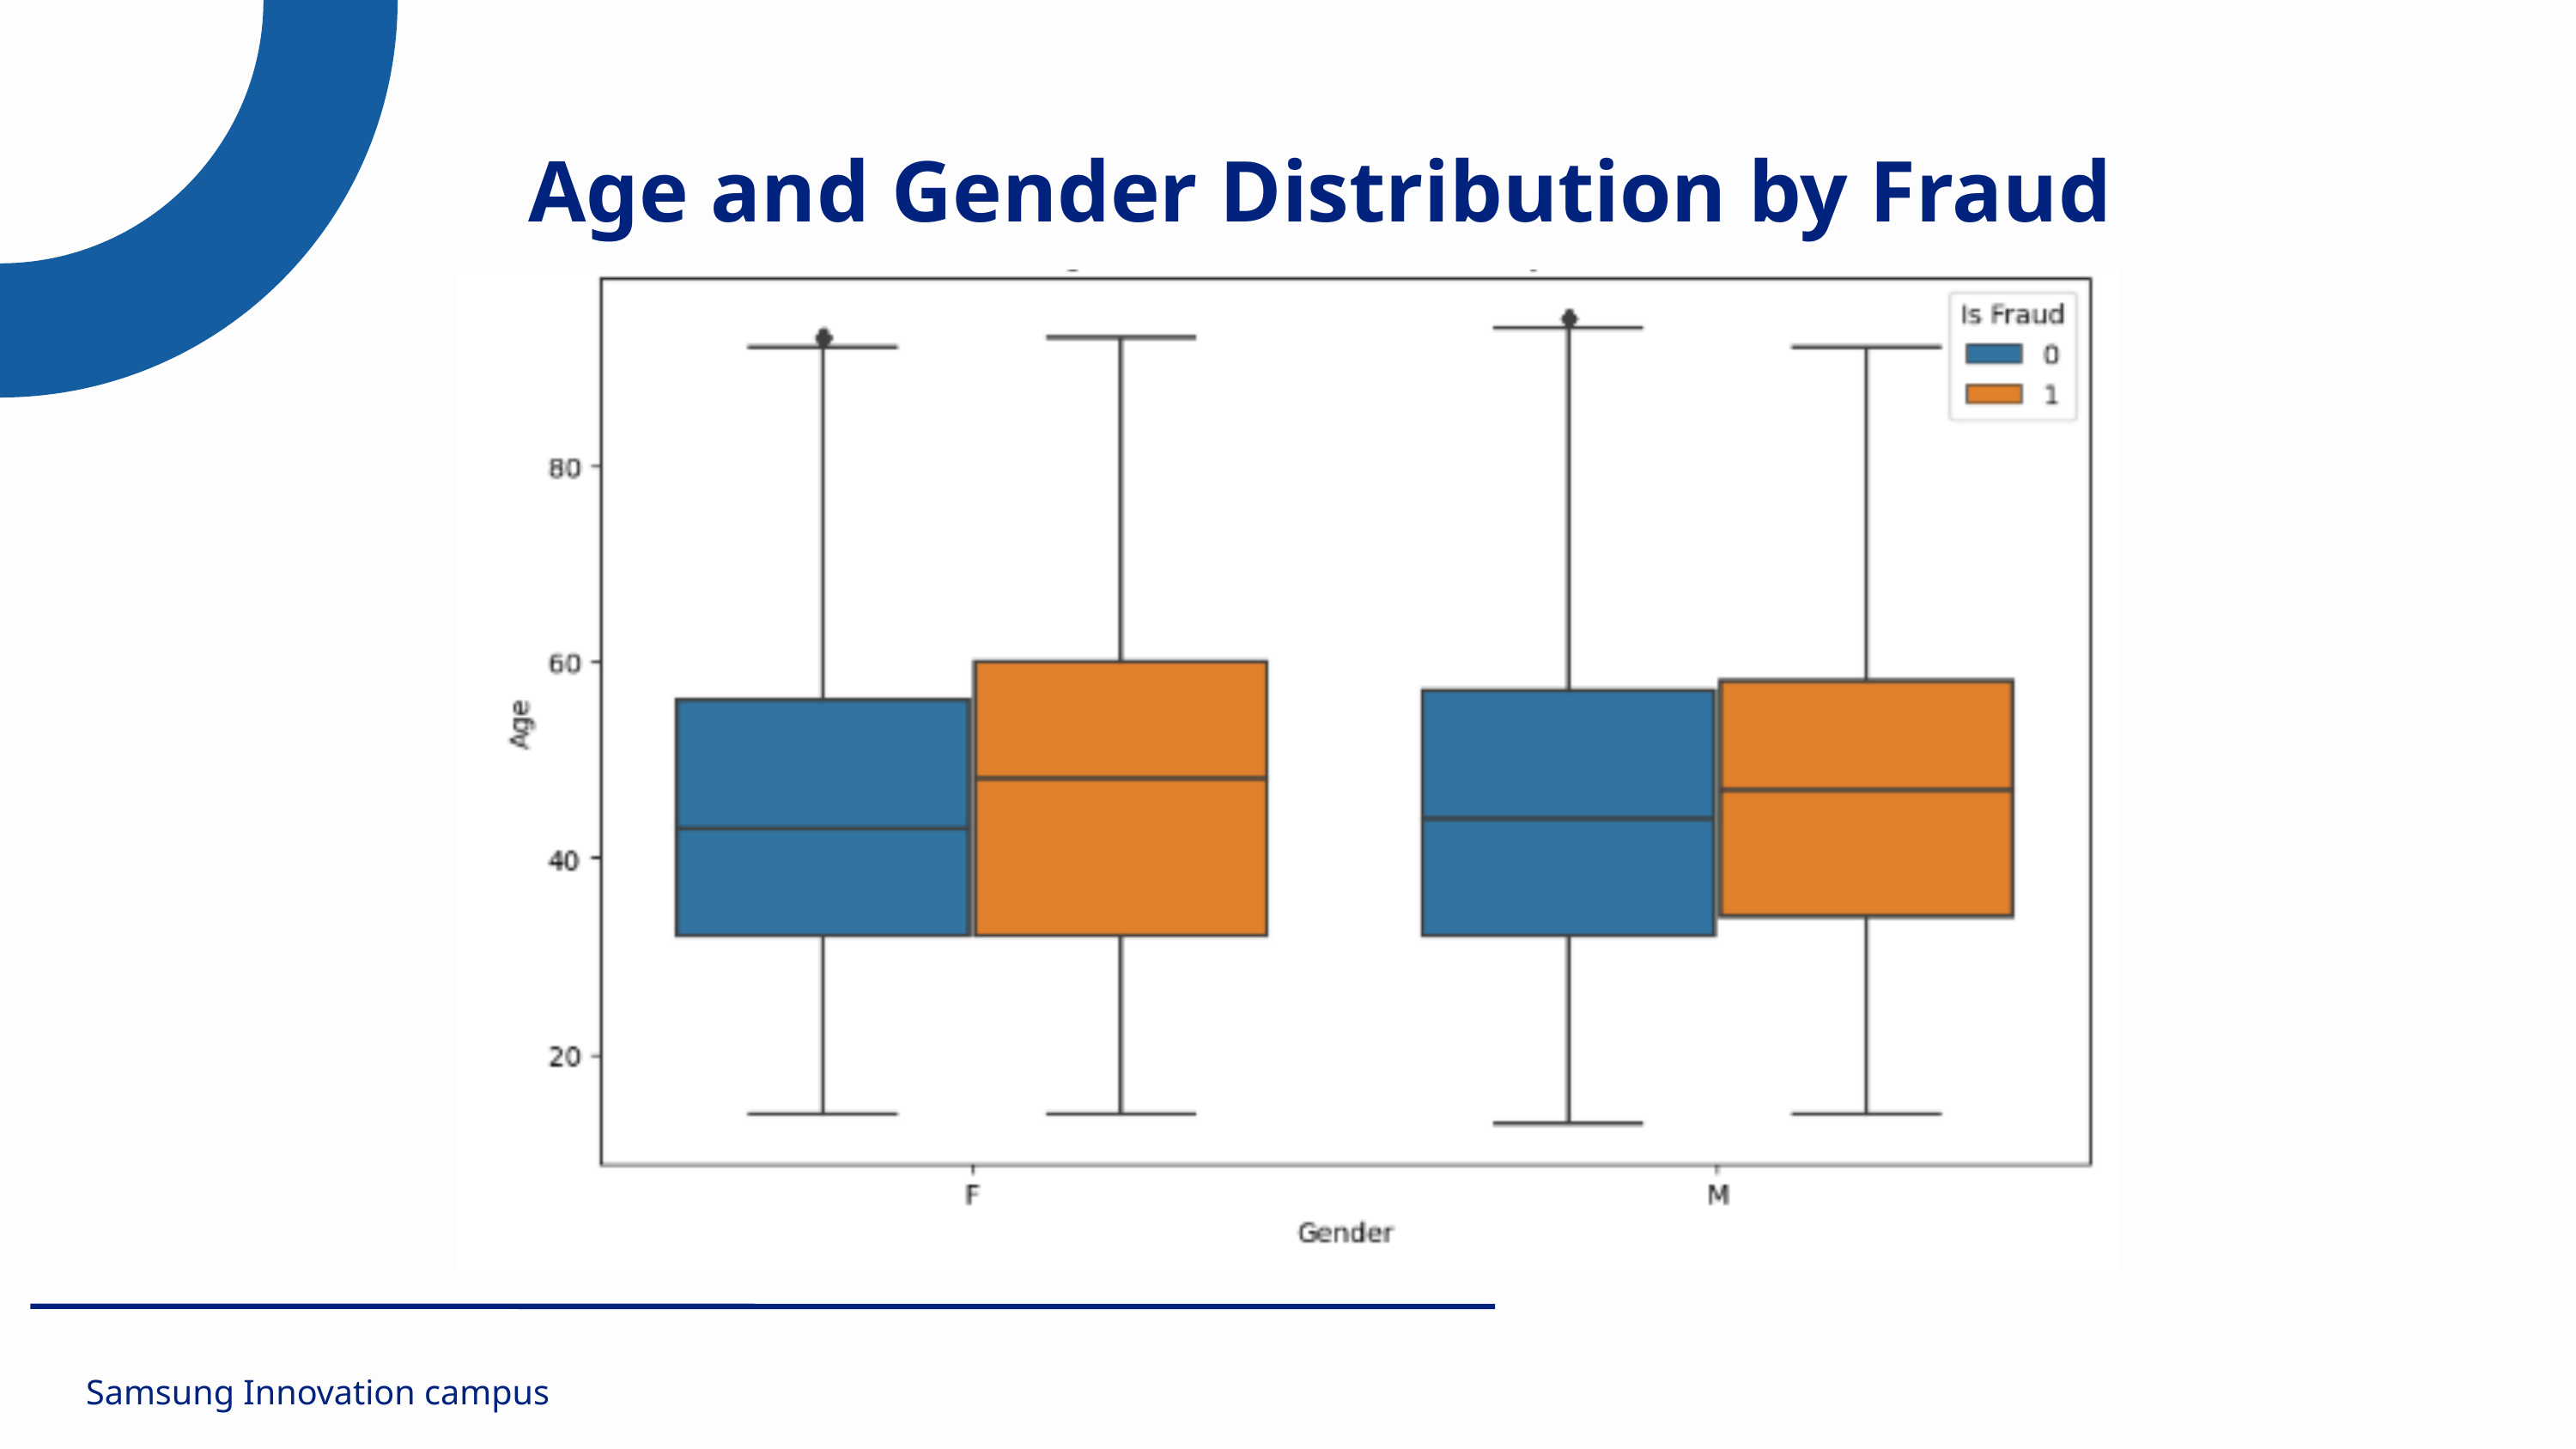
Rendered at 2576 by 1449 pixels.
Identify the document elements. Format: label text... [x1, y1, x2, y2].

text_box Samsung Innovation campus [65, 1363, 571, 1412]
text_box [457, 270, 2120, 1272]
text_box Age and Gender Distribution by Fraud [471, 121, 2169, 239]
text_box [0, 0, 331, 331]
